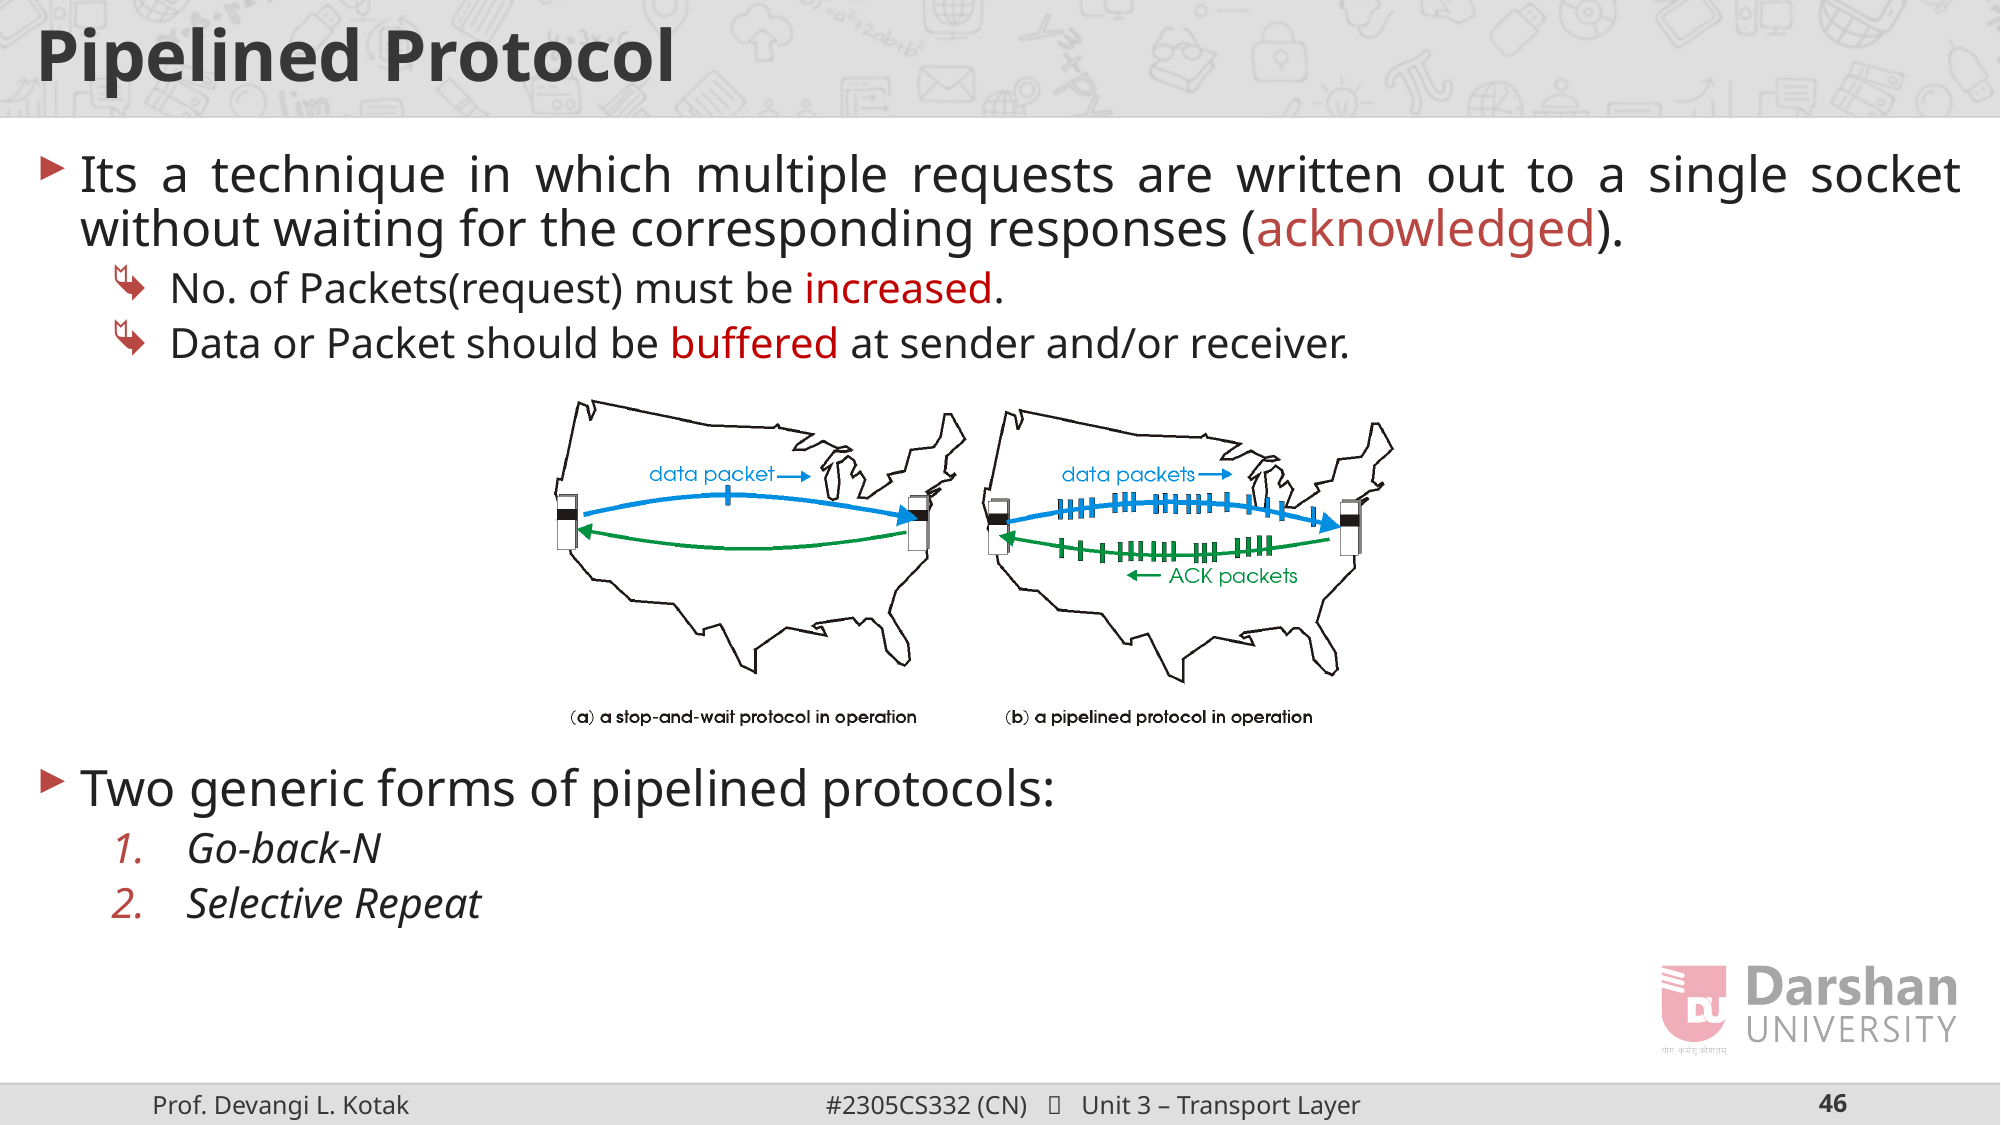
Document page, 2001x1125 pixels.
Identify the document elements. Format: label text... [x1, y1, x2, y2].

text_box [1637, 937, 1981, 1082]
picture [554, 399, 1394, 726]
title Pipelined Protocol [0, 0, 2000, 117]
list Its a technique in which multiple requests are written out to a single socket without waiting for the corresponding responses (acknowledged). No. of Packets(request) must be increased. Data or Packet should be buffered at sender and/or receiver. Two generic forms of pipelined protocols: Go-back-N Selective Repeat [21, 141, 1979, 1059]
